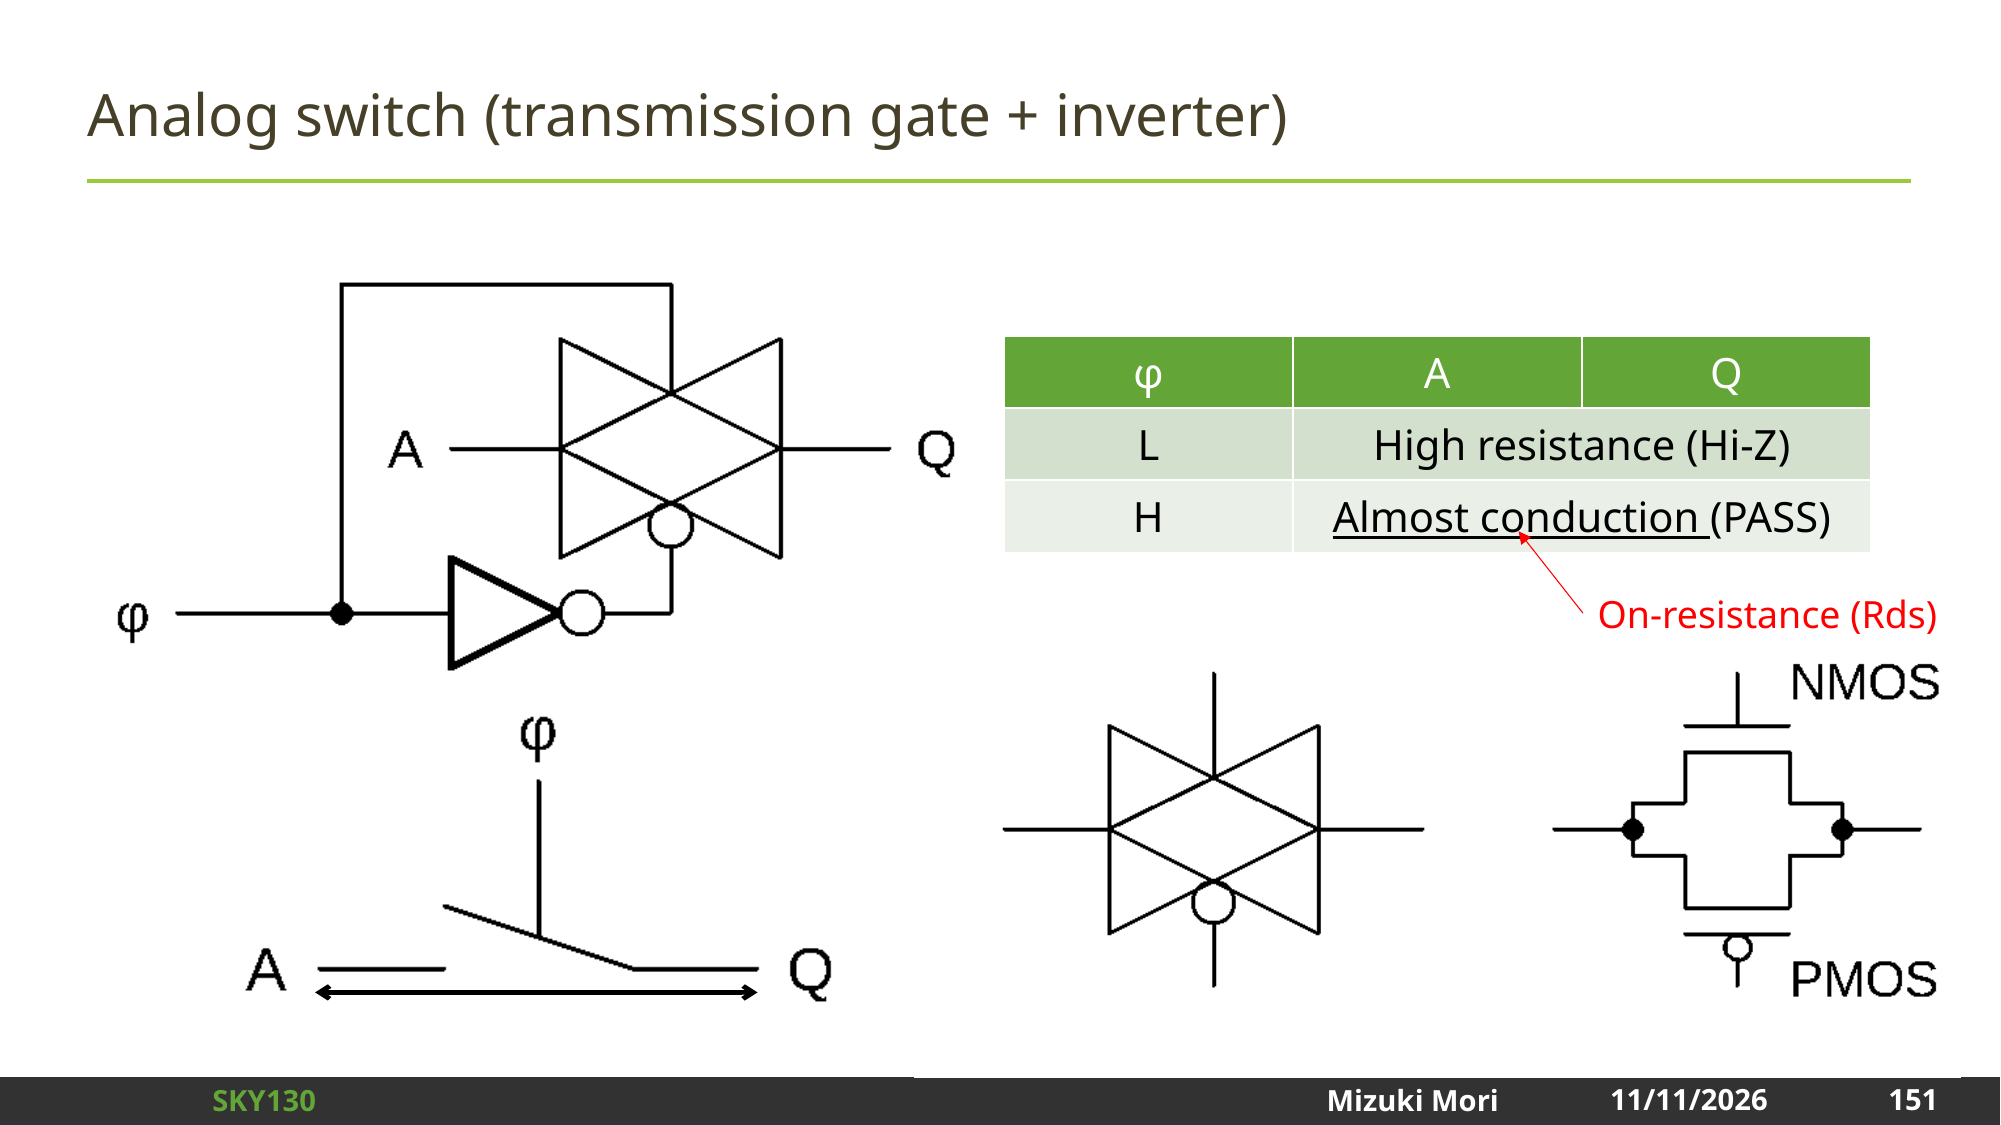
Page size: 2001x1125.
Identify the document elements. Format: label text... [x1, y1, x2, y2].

picture [0, 191, 1961, 1125]
table_header Q [1583, 337, 1870, 407]
table_cell High resistance (Hi-Z) [1294, 409, 1870, 479]
table_cell L [1005, 409, 1292, 479]
table_cell H [1005, 481, 1292, 552]
table_header A [1294, 337, 1581, 407]
table_cell Almost conduction (PASS) [1294, 481, 1870, 552]
title Analog switch (transmission gate + inverter) [72, 70, 1912, 163]
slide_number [1550, 1078, 1826, 1125]
table_header φ [1005, 337, 1292, 407]
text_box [1518, 531, 1583, 614]
slide_number 151 [1826, 1076, 2000, 1125]
